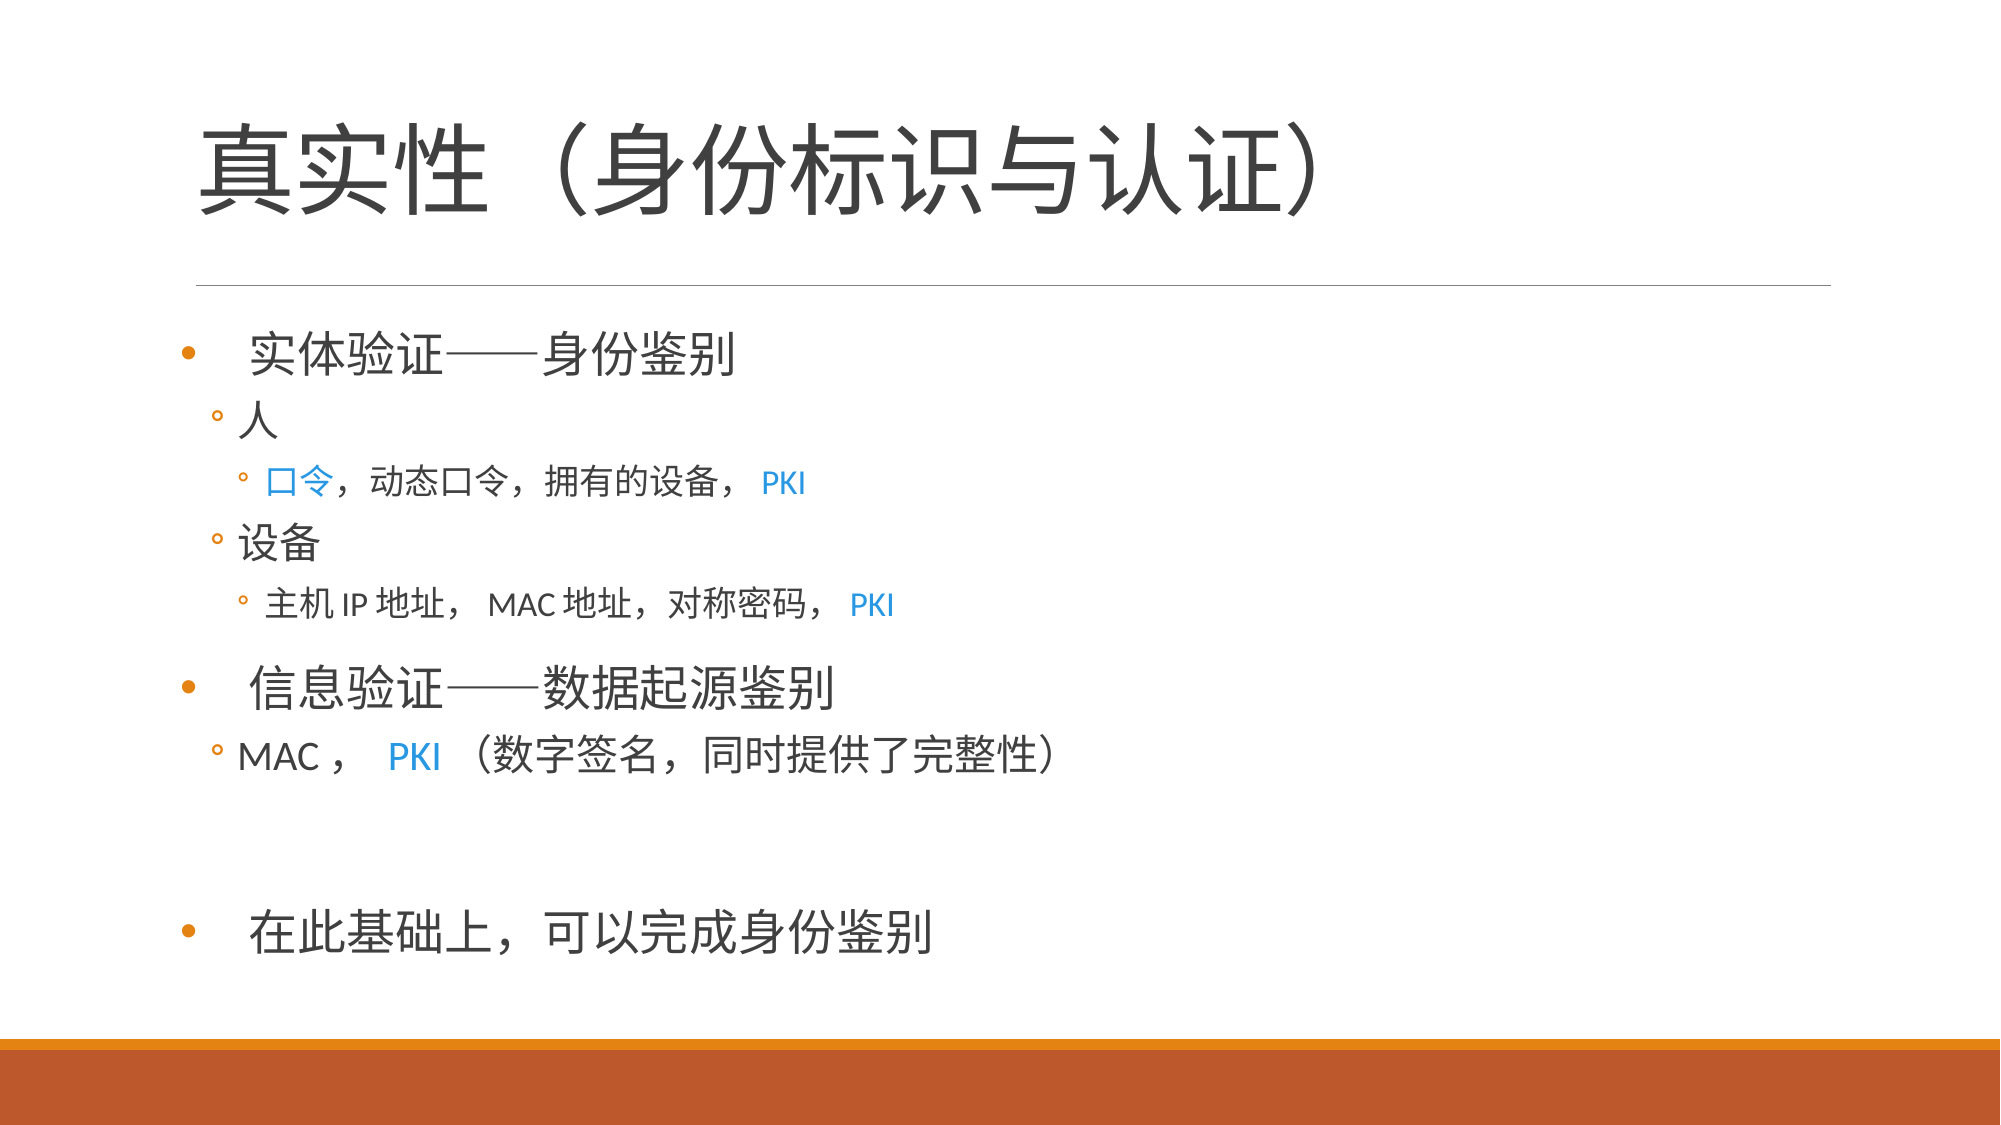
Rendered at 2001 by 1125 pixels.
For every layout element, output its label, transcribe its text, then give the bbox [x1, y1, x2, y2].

title 真实性（身份标识与认证） [180, 47, 1830, 236]
list 实体验证——身份鉴别 人 口令，动态口令，拥有的设备，PKI 设备 主机IP地址，MAC地址，对称密码，PKI 信息验证——数据起源鉴别 MAC， PKI（数字签名，同时提供了完整性） 在此基础上，可以完成身份鉴别 [180, 310, 1830, 971]
